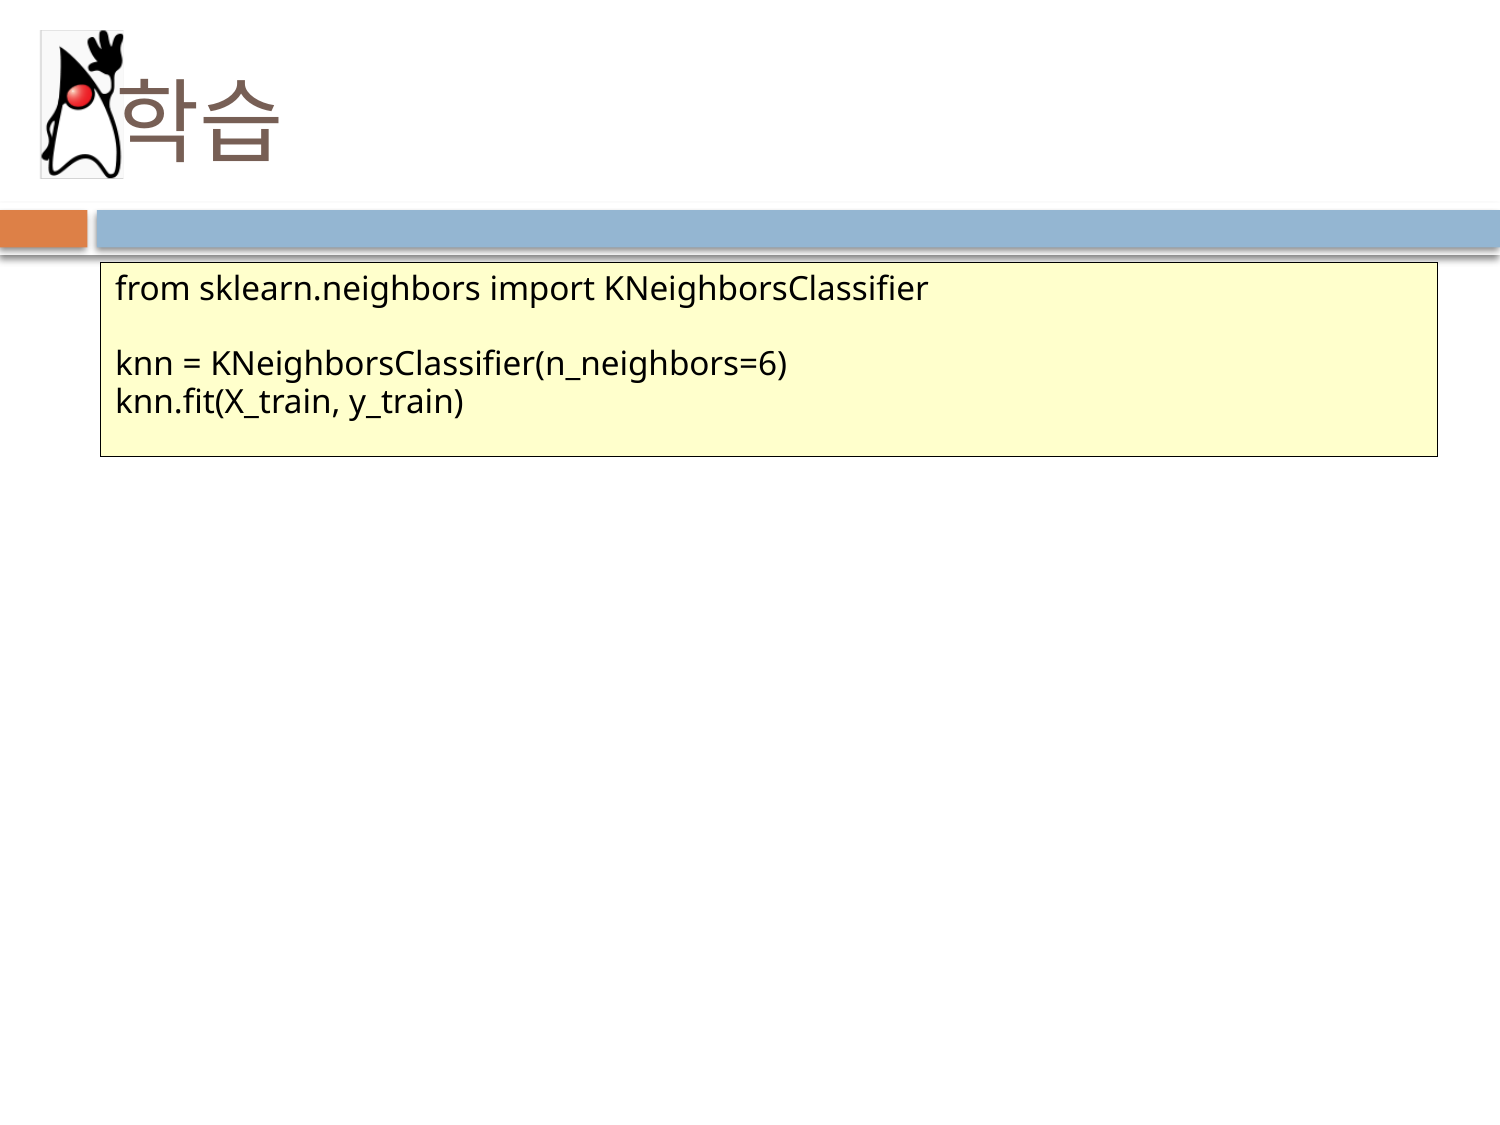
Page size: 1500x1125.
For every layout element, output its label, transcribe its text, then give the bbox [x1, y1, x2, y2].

title 학습 [100, 37, 1438, 200]
text_box from sklearn.neighbors import KNeighborsClassifier knn = KNeighborsClassifier(n_neighbors=6) knn.fit(X_train, y_train) [100, 262, 1438, 457]
picture [39, 30, 124, 179]
